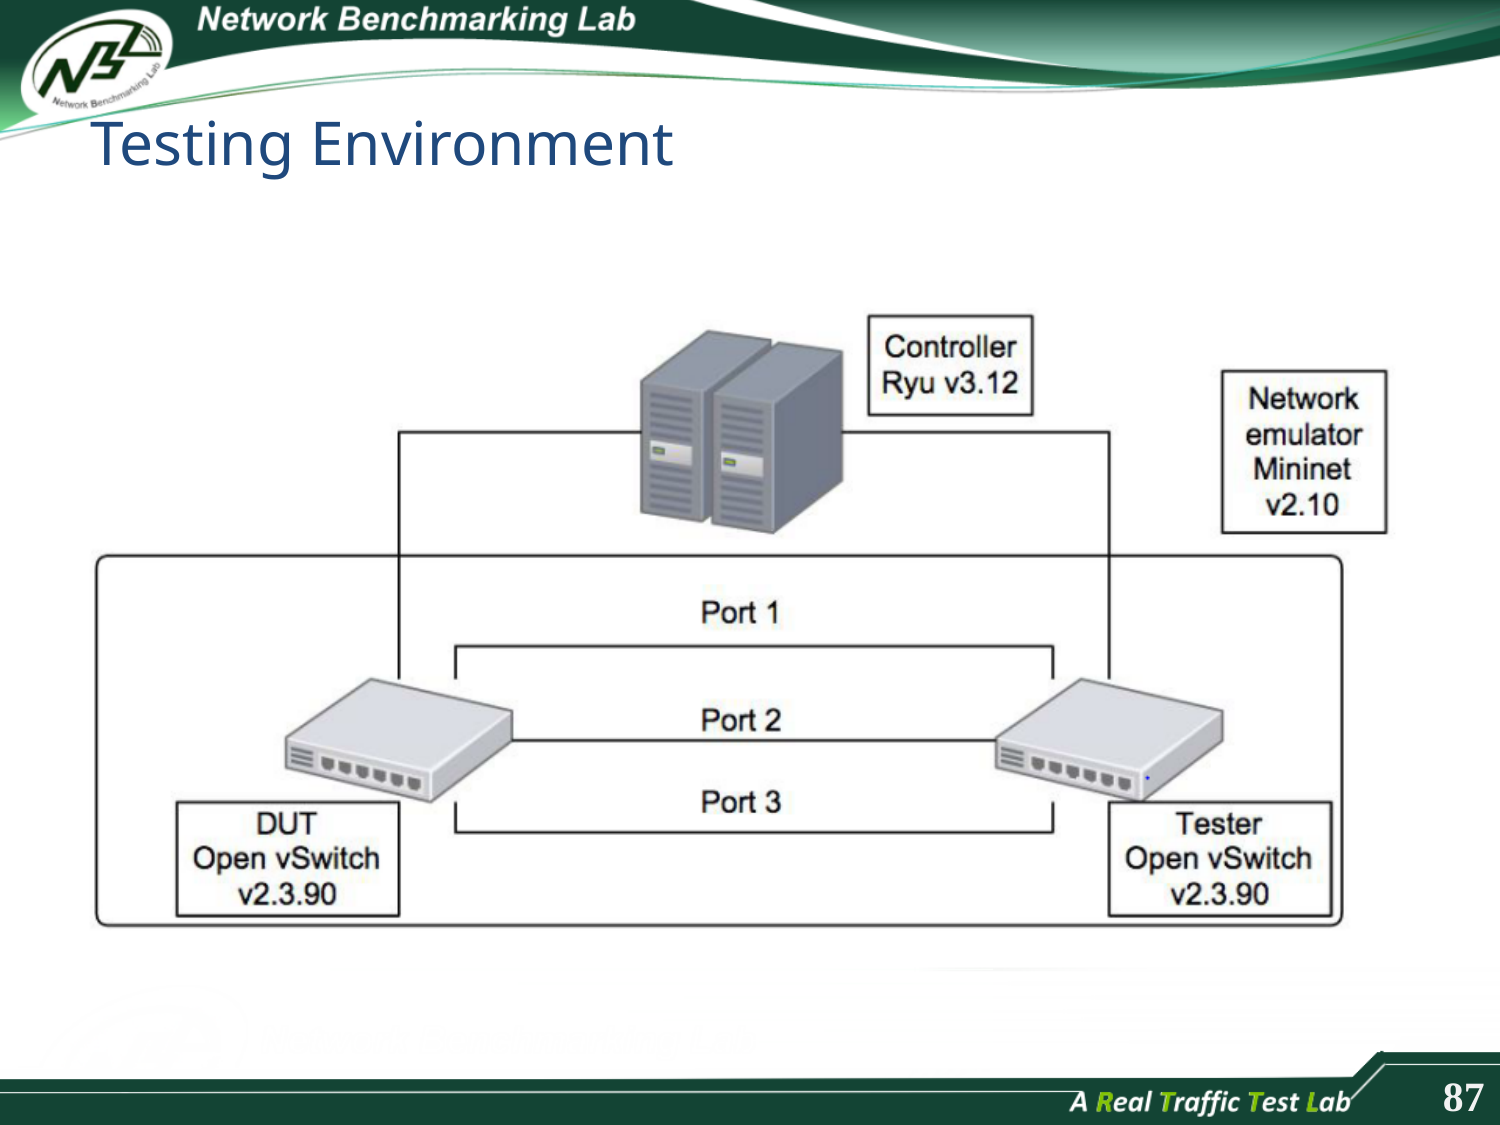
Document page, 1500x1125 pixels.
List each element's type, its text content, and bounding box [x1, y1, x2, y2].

slide_number 87 [1387, 1065, 1500, 1125]
picture [43, 231, 1458, 957]
picture [0, 0, 1500, 162]
picture [0, 963, 1500, 1125]
title Testing Environment [75, 95, 1425, 188]
